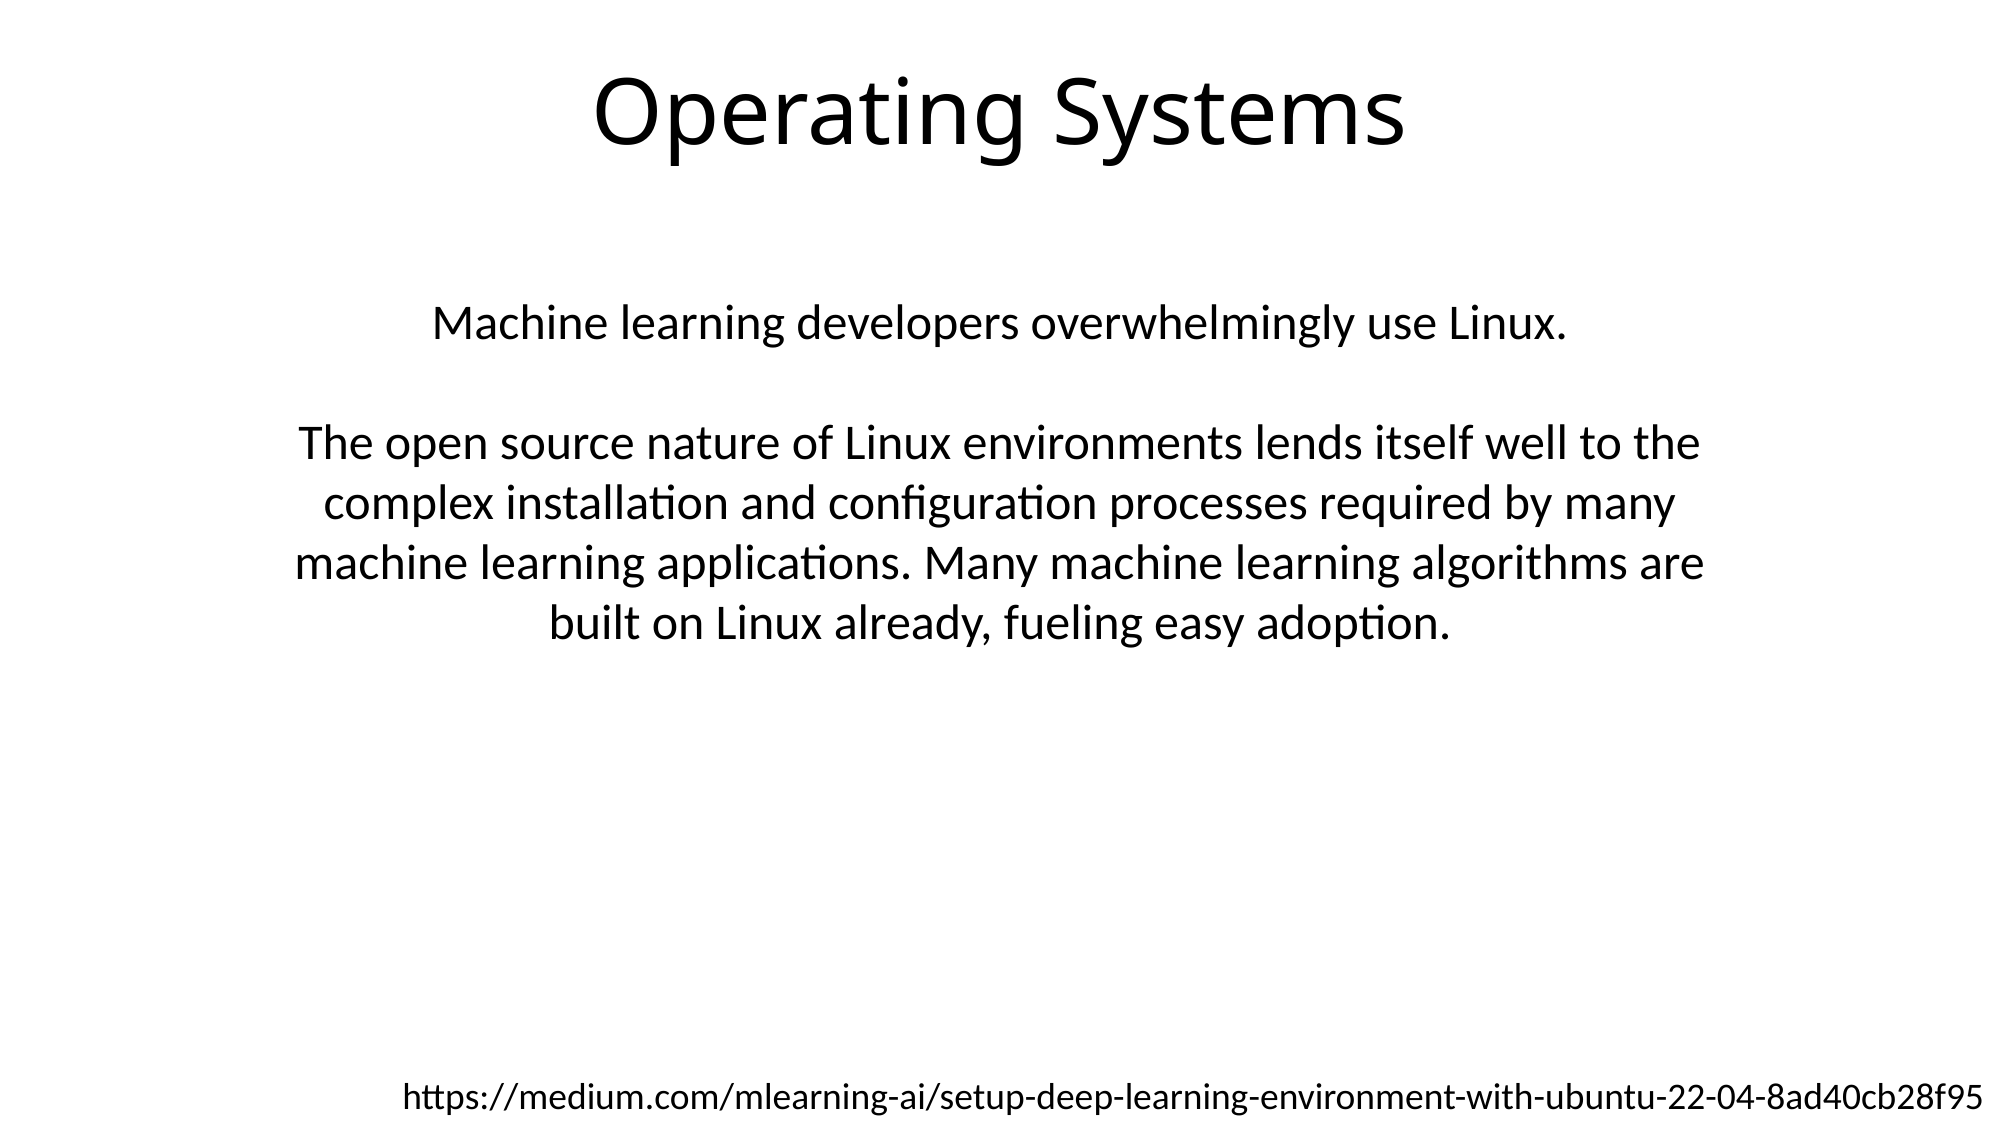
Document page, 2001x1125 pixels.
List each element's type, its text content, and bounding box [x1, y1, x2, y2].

text_box Machine learning developers overwhelmingly use Linux. The open source nature of Linux environments lends itself well to the complex installation and configuration processes required by many machine learning applications. Many machine learning algorithms are built on Linux already, fueling easy adoption. [269, 282, 1731, 657]
title Operating Systems [137, 5, 1863, 224]
text_box https://medium.com/mlearning-ai/setup-deep-learning-environment-with-ubuntu-22-04-8ad40cb28f95 [145, 1064, 2000, 1125]
